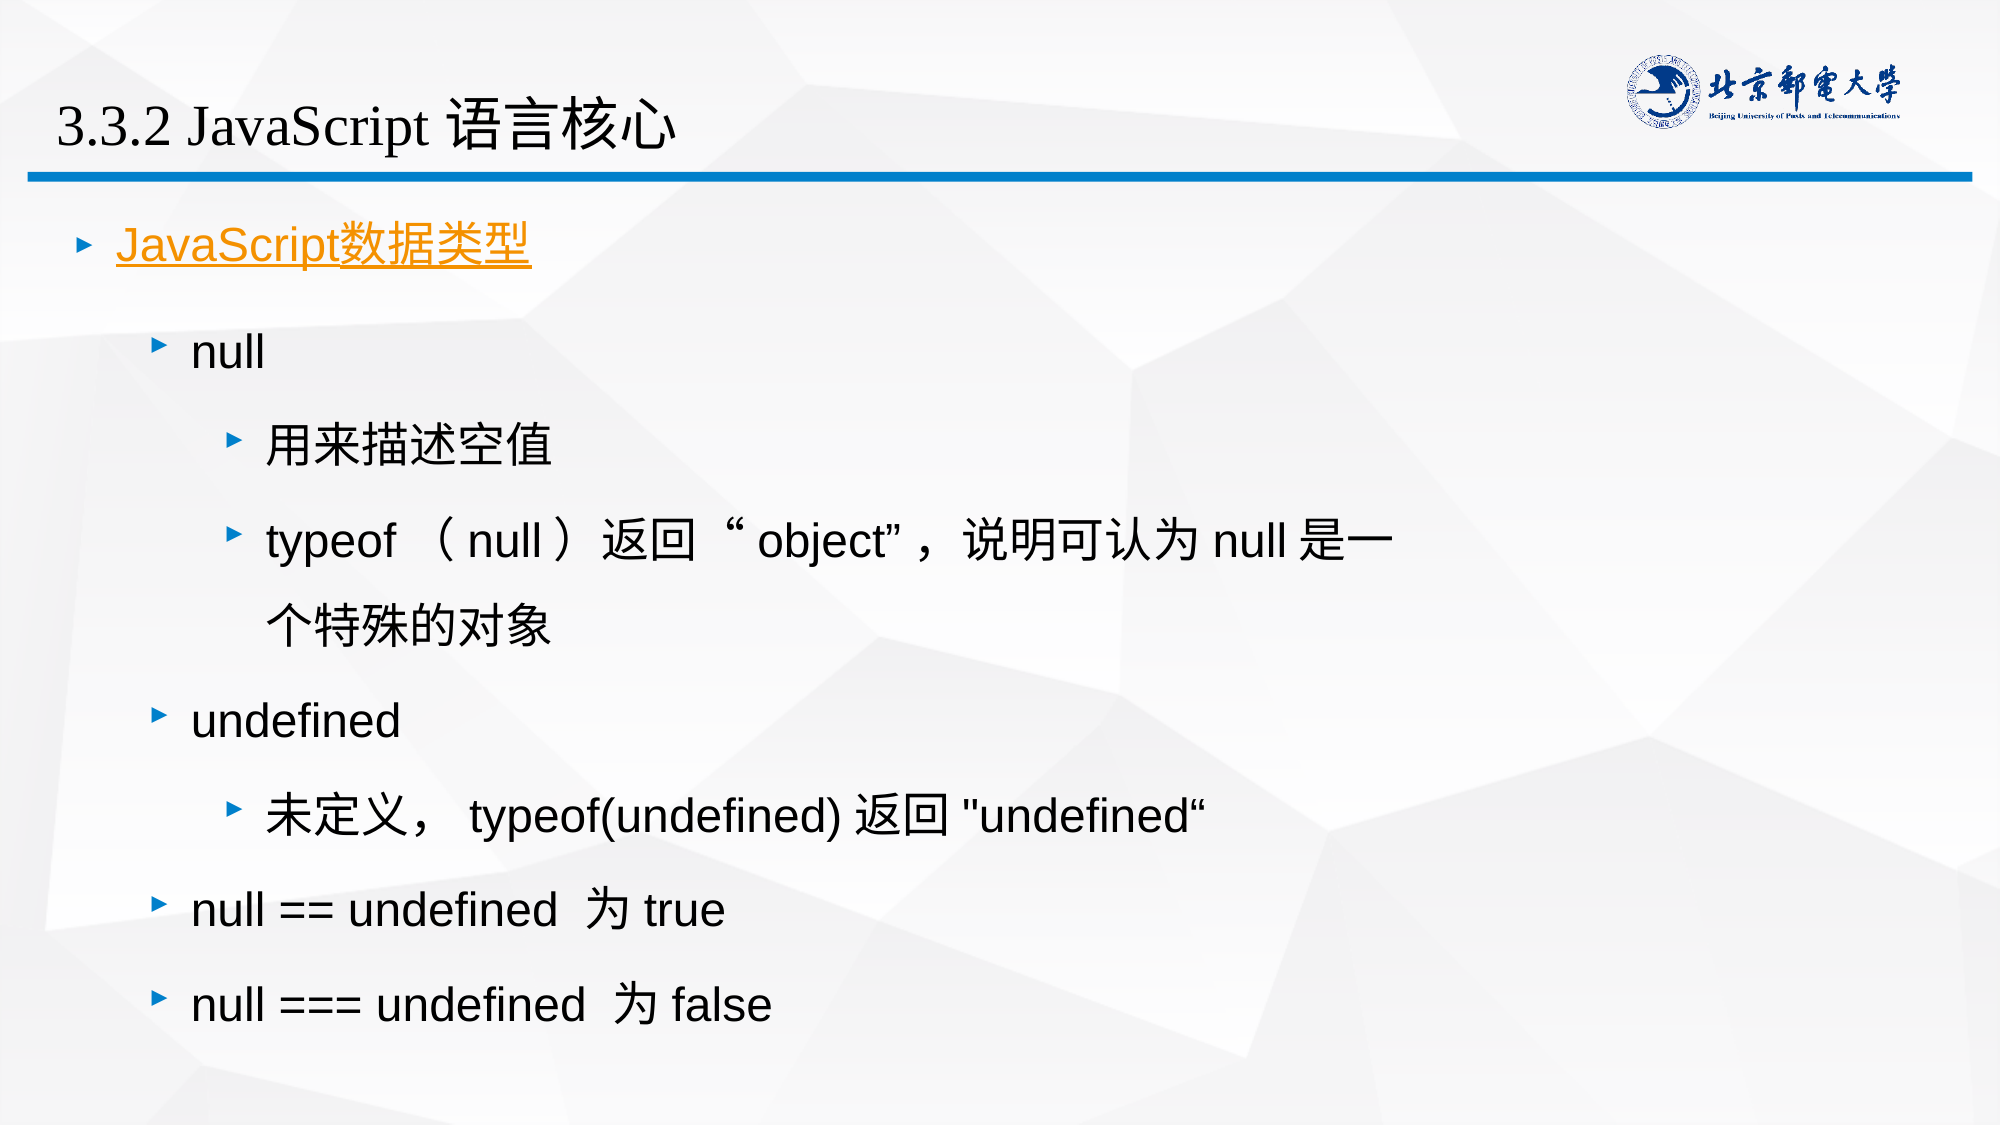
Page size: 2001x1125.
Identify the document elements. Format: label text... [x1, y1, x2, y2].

title 3.3.2 JavaScript语言核心 [41, 52, 1188, 171]
text_box JavaScript数据类型 null 用来描述空值 typeof（null）返回“object”，说明可认为null是一个特殊的对象 undefined 未定义，typeof(undefined)返回"undefined“ null == undefined 为true null === undefined 为false [41, 171, 1437, 1039]
picture [0, 0, 2000, 1125]
